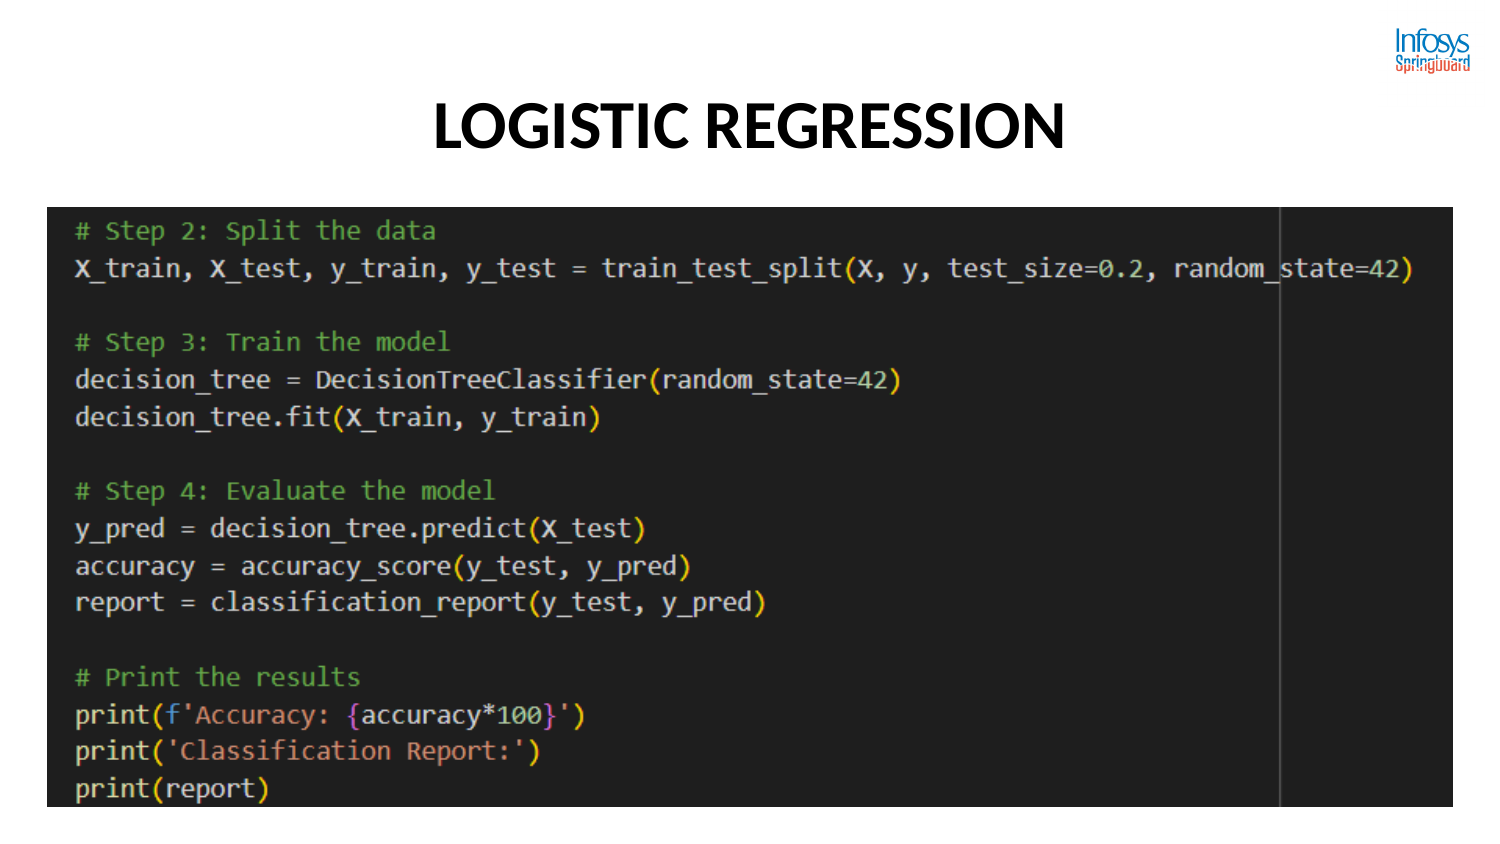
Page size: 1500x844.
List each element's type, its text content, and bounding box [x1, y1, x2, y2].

picture [47, 207, 1453, 807]
title LOGISTIC REGRESSION [103, 44, 1397, 206]
picture [1378, 0, 1486, 107]
